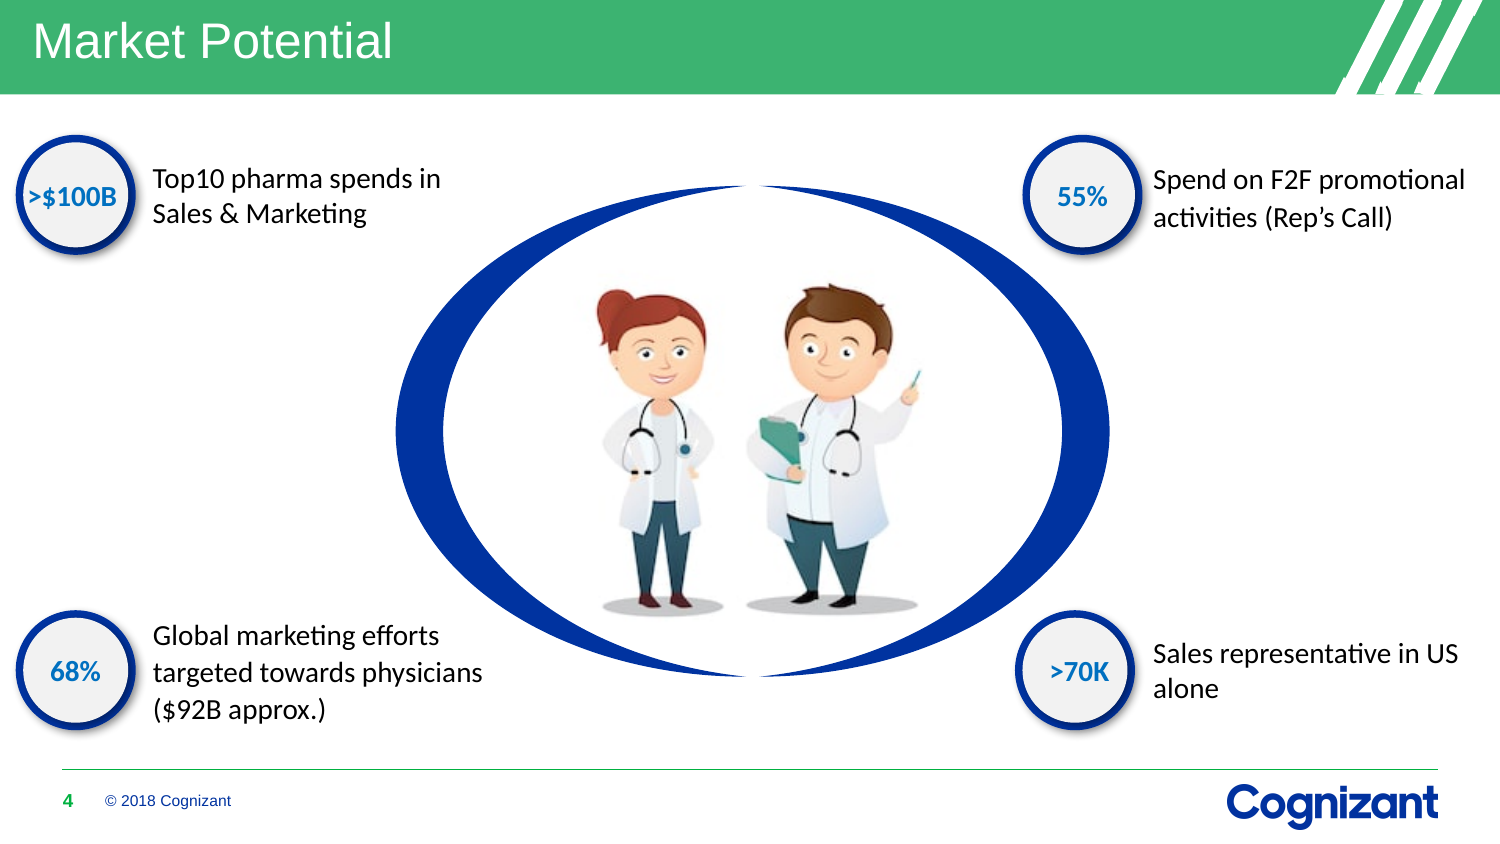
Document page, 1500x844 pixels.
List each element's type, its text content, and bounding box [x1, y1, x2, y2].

text_box Global marketing efforts targeted towards physicians ($92B approx.) [138, 605, 536, 733]
title Market Potential [32, 14, 1500, 104]
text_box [1014, 610, 1135, 731]
text_box Sales representative in US alone [1138, 627, 1500, 712]
text_box Spend on F2F promotional activities (Rep’s Call) [1143, 151, 1496, 241]
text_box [11, 134, 140, 255]
slide_number 4 [63, 787, 101, 813]
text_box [15, 610, 136, 731]
text_box Top10 pharma spends in Sales & Marketing [140, 151, 469, 237]
footer © 2018 Cognizant [105, 787, 855, 813]
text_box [1022, 134, 1143, 255]
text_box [395, 185, 1110, 677]
picture [1227, 784, 1438, 830]
